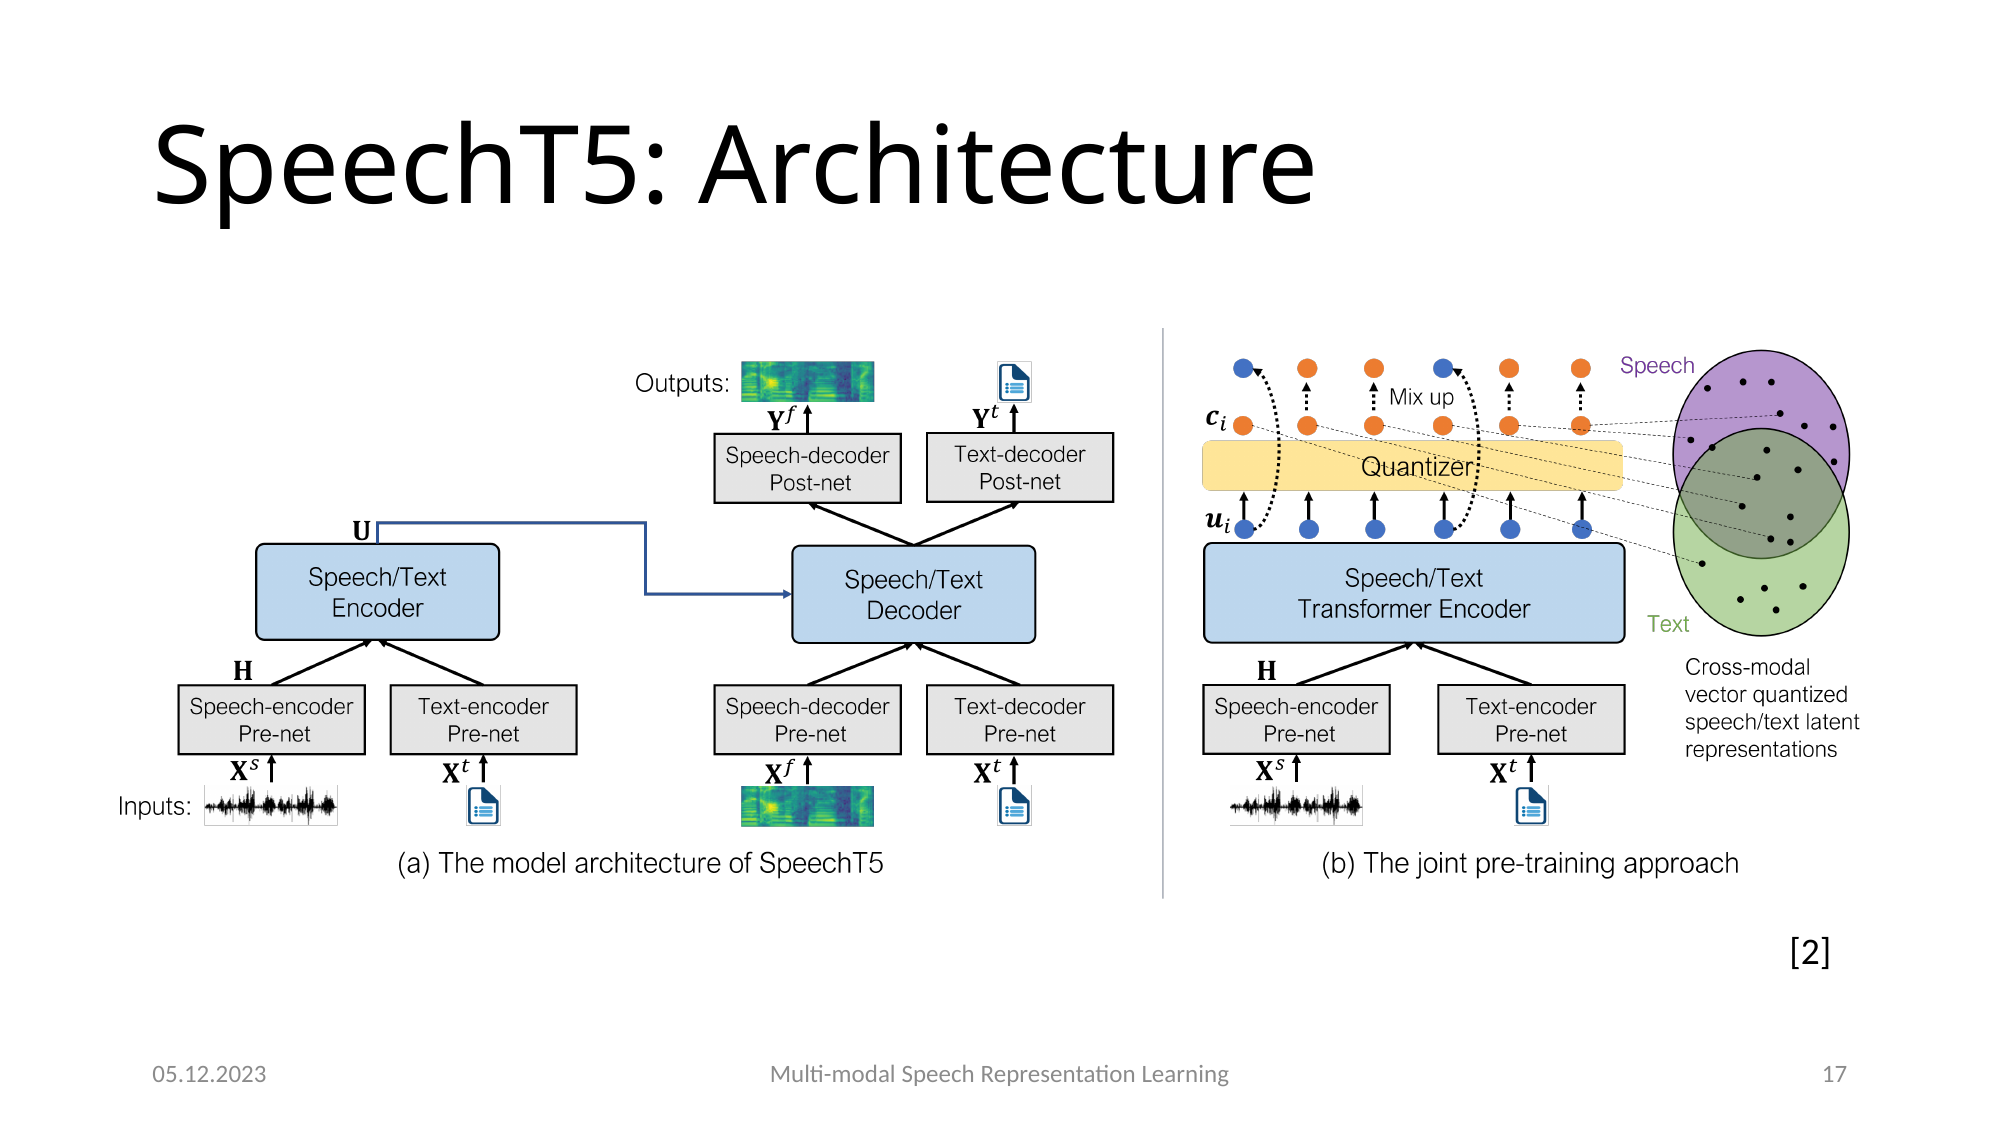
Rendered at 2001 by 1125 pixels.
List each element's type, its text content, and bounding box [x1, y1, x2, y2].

slide_number 17 [1412, 1042, 1863, 1103]
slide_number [137, 1042, 588, 1103]
text_box [2] [1774, 919, 1847, 980]
picture [102, 328, 1898, 899]
title SpeechT5: Architecture [137, 59, 1863, 278]
footer Multi-modal Speech Representation Learning [662, 1042, 1338, 1103]
